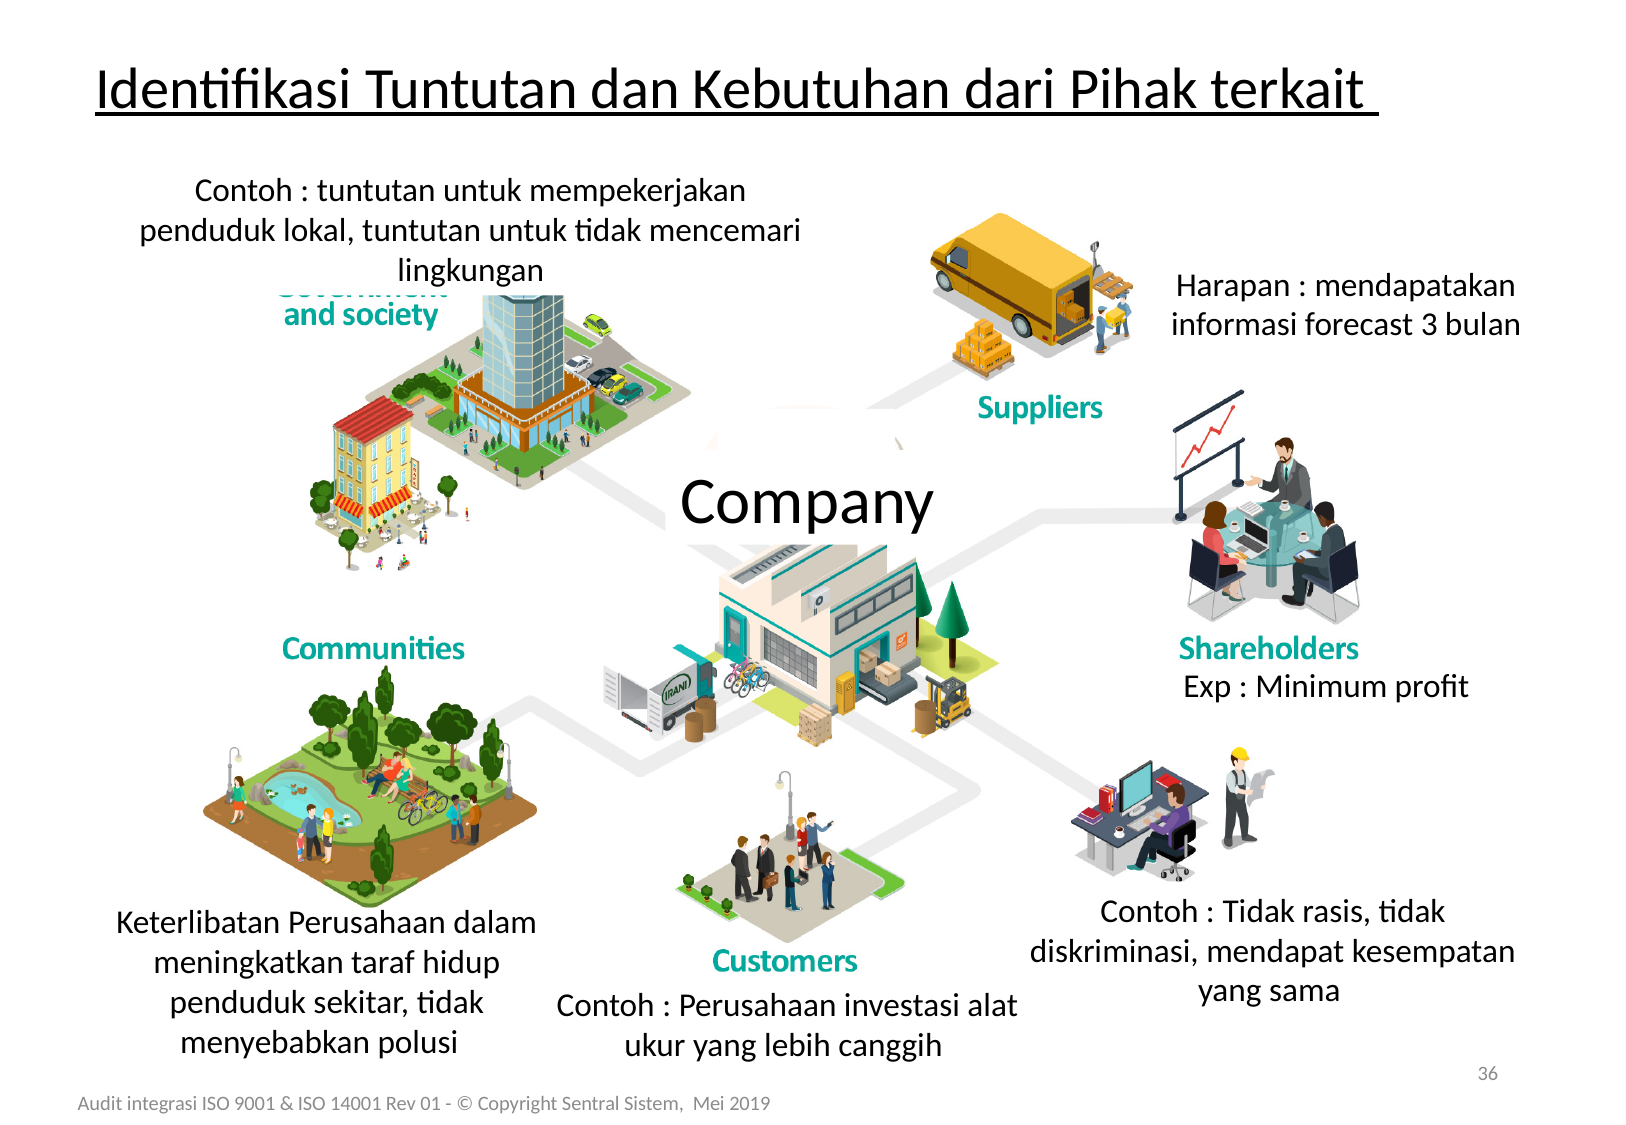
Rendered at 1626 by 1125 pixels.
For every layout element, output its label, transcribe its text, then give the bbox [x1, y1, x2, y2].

footer Audit integrasi ISO 9001 & ISO 14001 Rev 01 - © Copyright Sentral Sistem, Mei 2019 [0, 1072, 922, 1125]
slide_number 36 [1147, 1072, 1514, 1103]
text_box Identifikasi Tuntutan dan Kebutuhan dari Pihak terkait [80, 42, 1531, 128]
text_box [80, 160, 1558, 1072]
